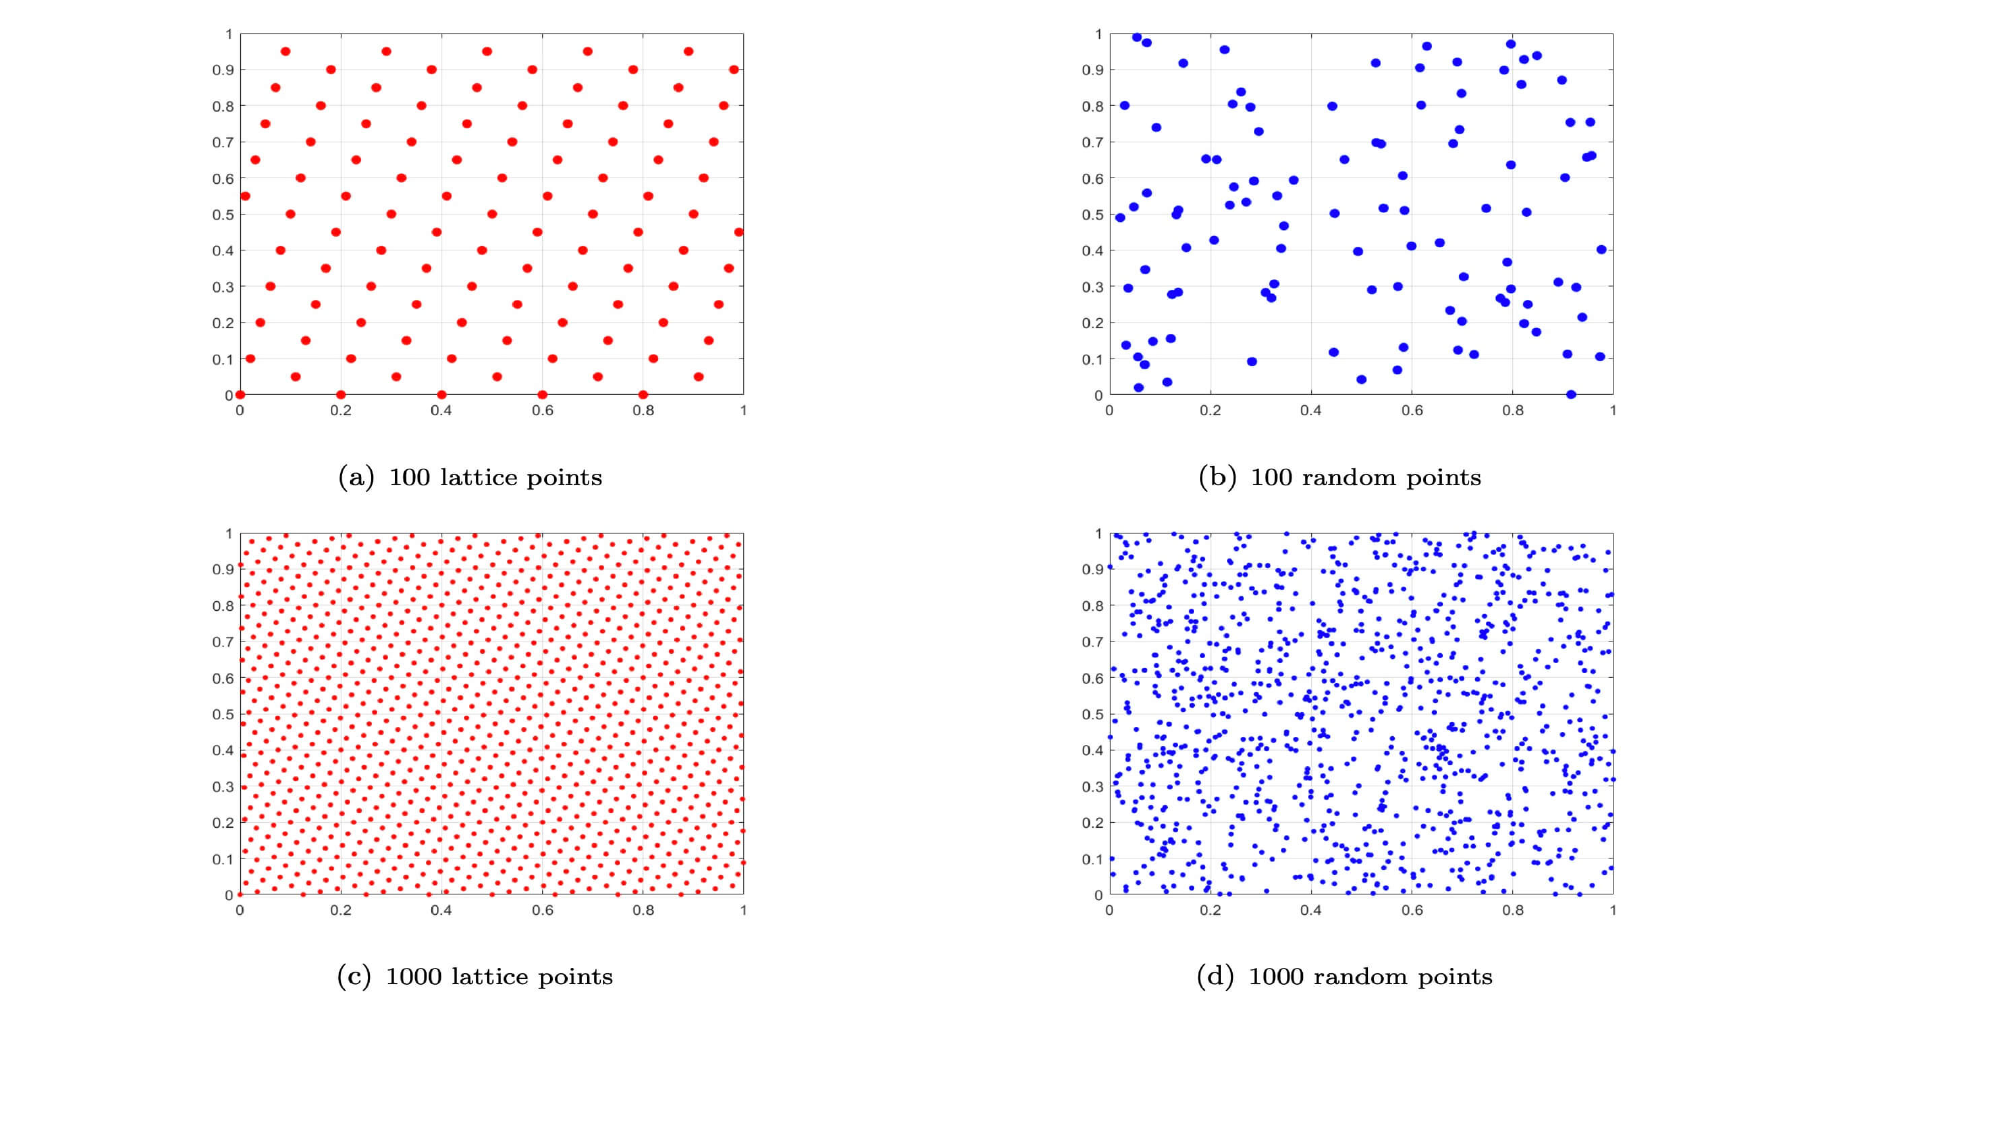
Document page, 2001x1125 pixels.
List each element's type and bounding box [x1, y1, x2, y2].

picture [1058, 520, 1624, 994]
picture [204, 22, 785, 495]
picture [1058, 22, 1624, 495]
picture [208, 520, 789, 994]
